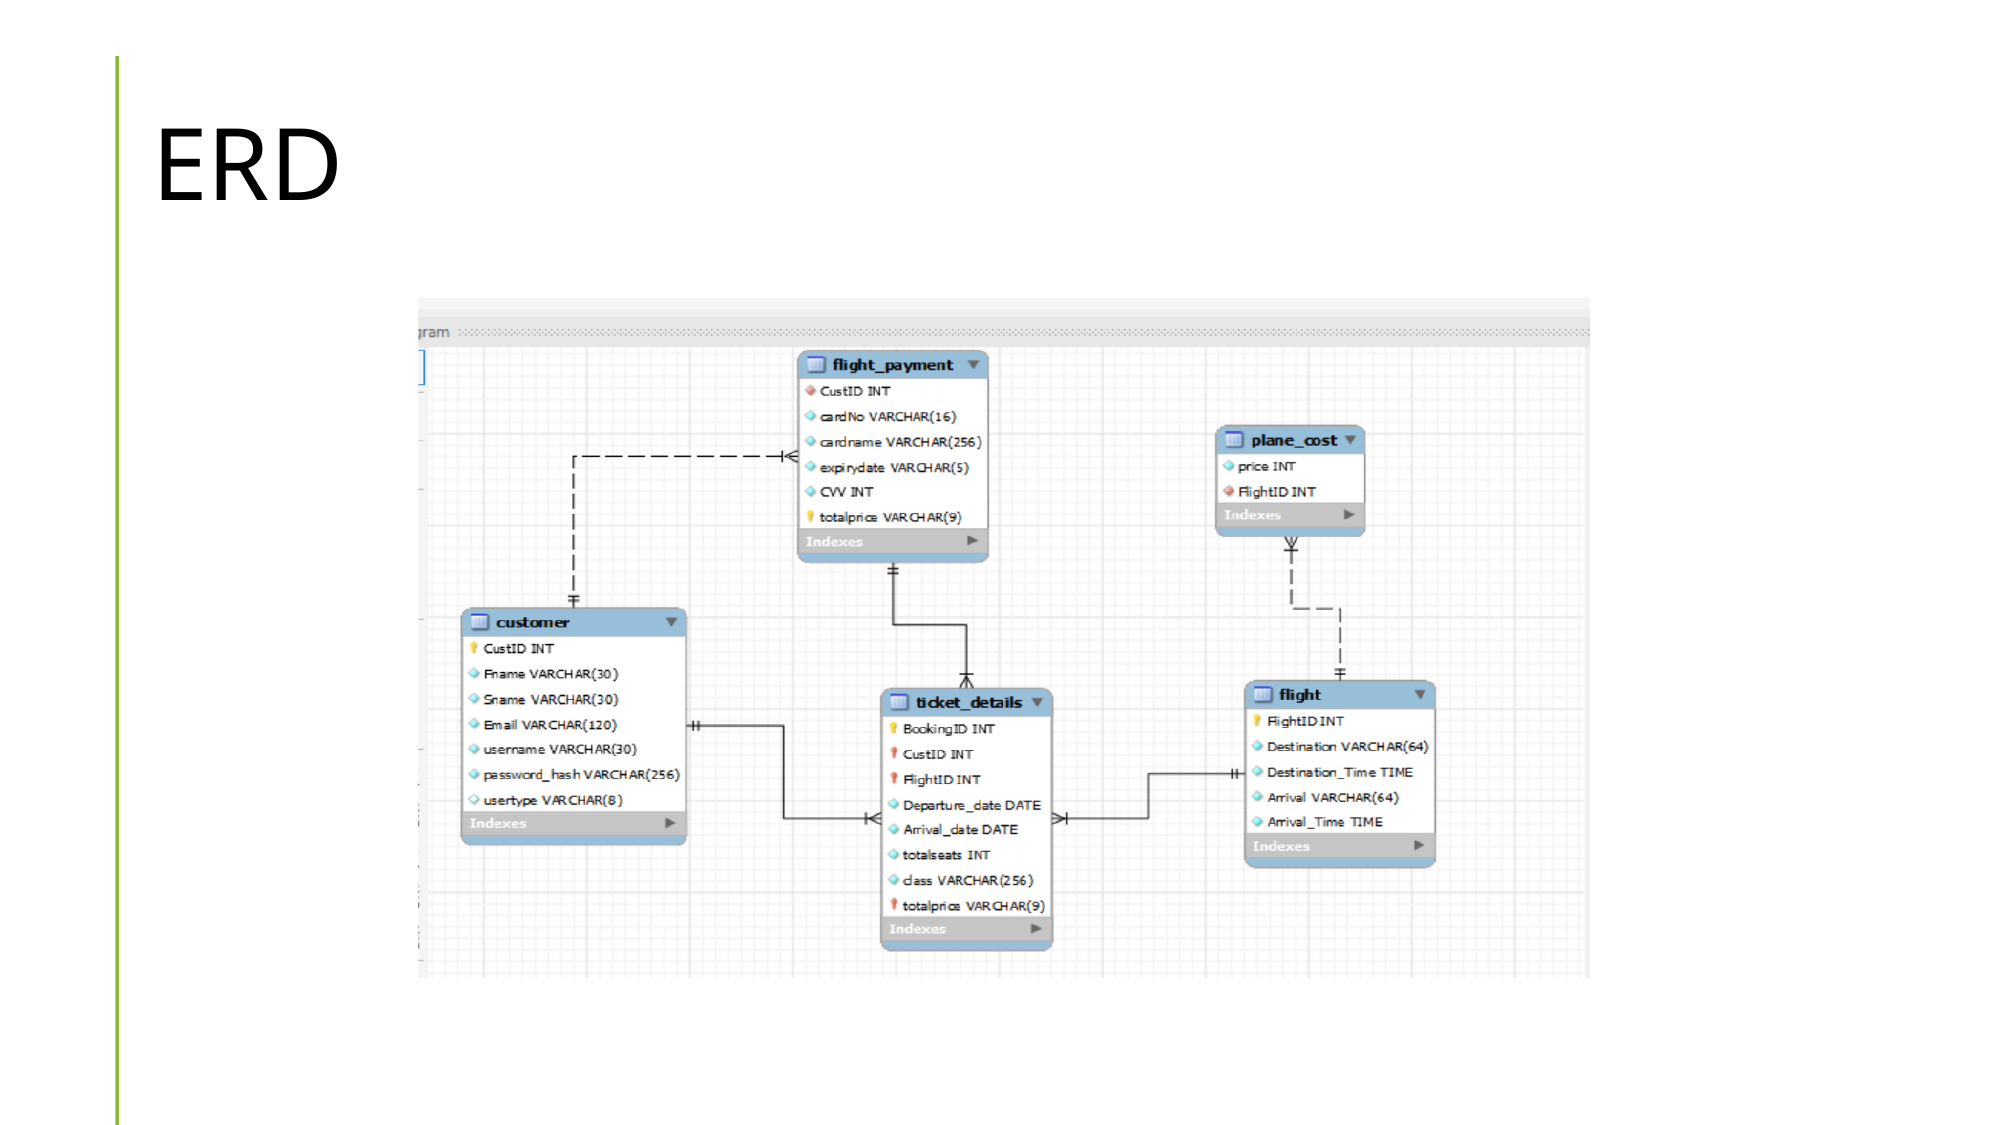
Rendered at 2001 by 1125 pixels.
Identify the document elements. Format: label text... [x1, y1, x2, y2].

title ERD [137, 59, 1863, 278]
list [418, 298, 1590, 978]
